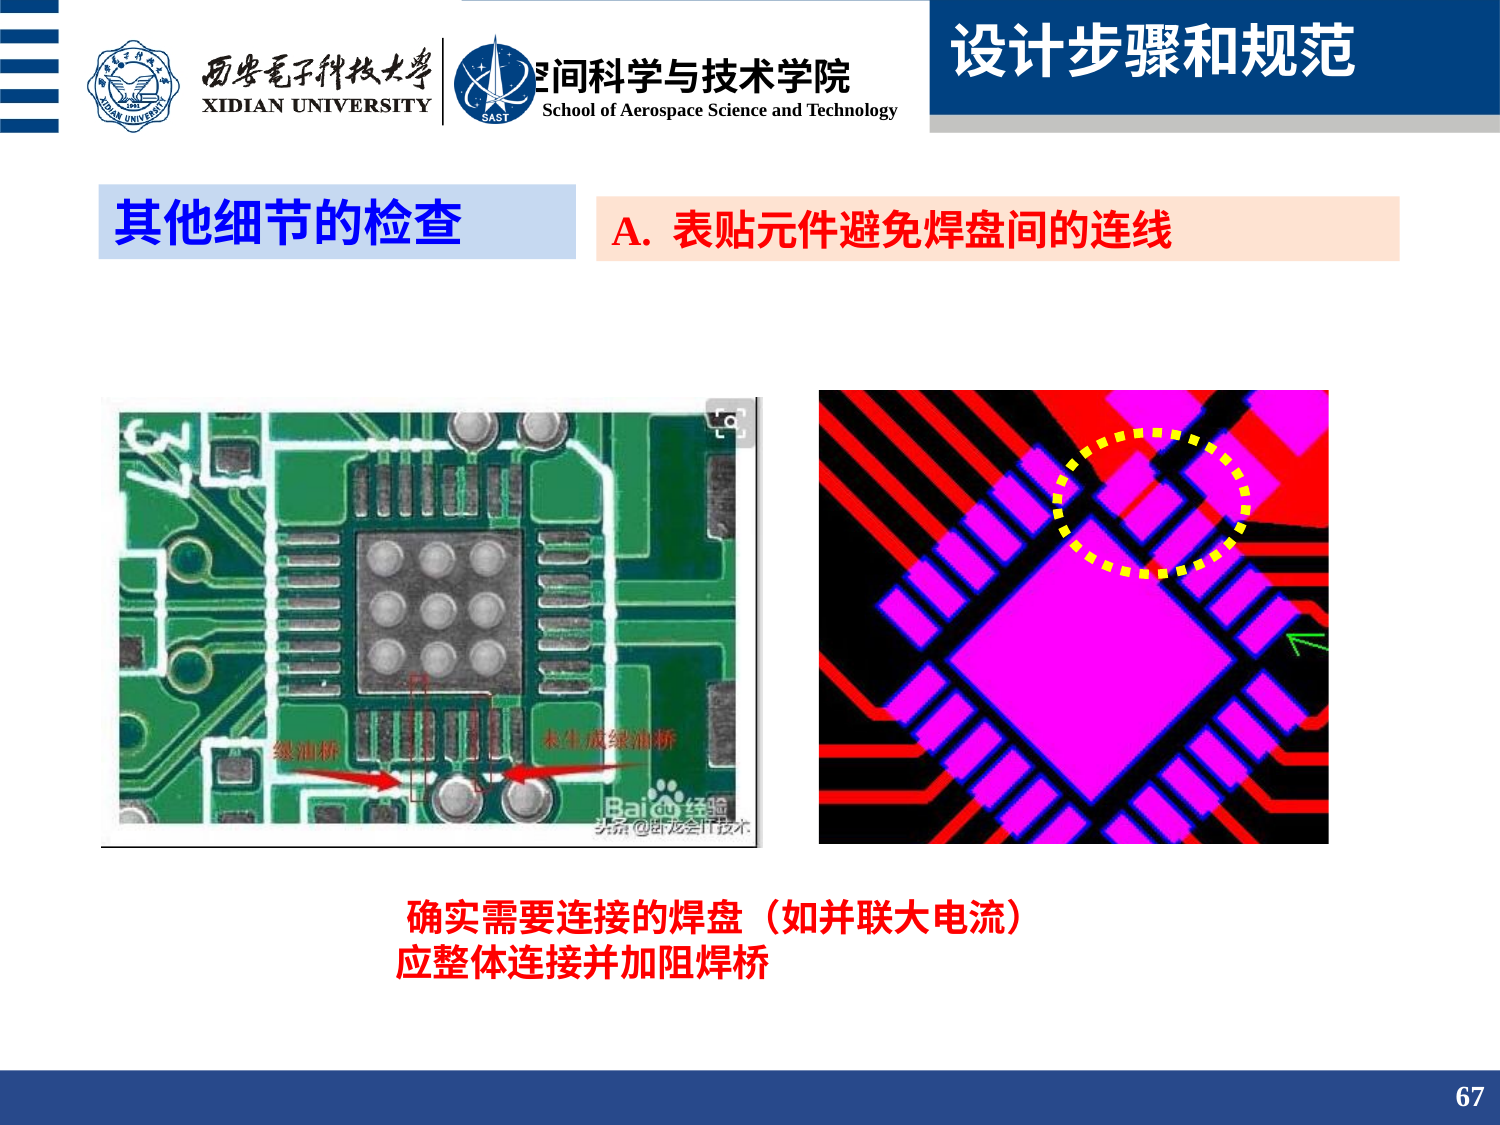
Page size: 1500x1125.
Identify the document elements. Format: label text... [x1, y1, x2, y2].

text_box 确实需要连接的焊盘（如并联大电流）应整体连接并加阻焊桥 [380, 886, 1092, 992]
text_box A. 表贴元件避免焊盘间的连线 [596, 196, 1400, 262]
picture [0, 1, 1500, 1070]
text_box 其他细节的检查 [98, 184, 576, 260]
text_box 设计步骤和规范 [934, 7, 1373, 92]
